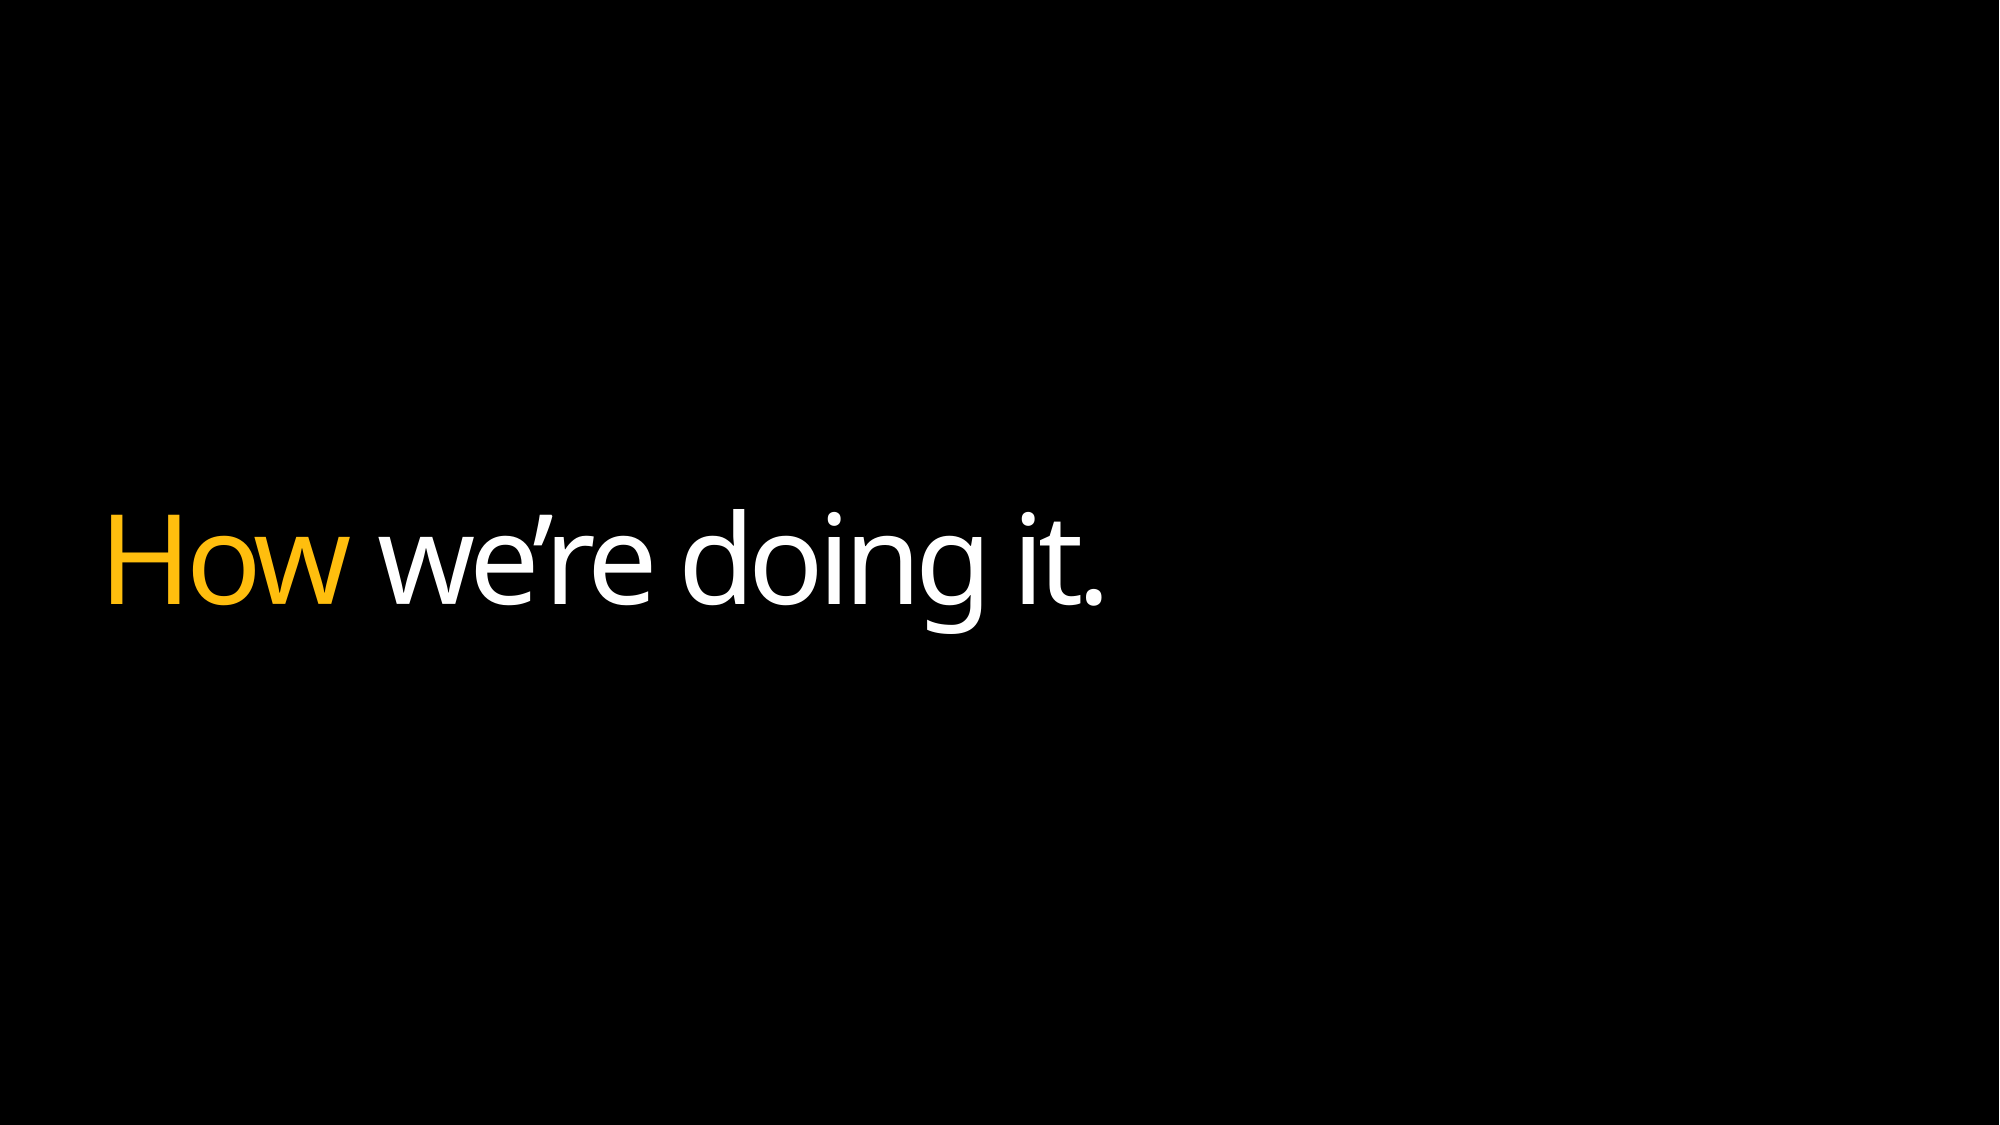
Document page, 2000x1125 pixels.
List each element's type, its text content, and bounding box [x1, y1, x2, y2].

title How we’re doing it. [99, 496, 1900, 633]
